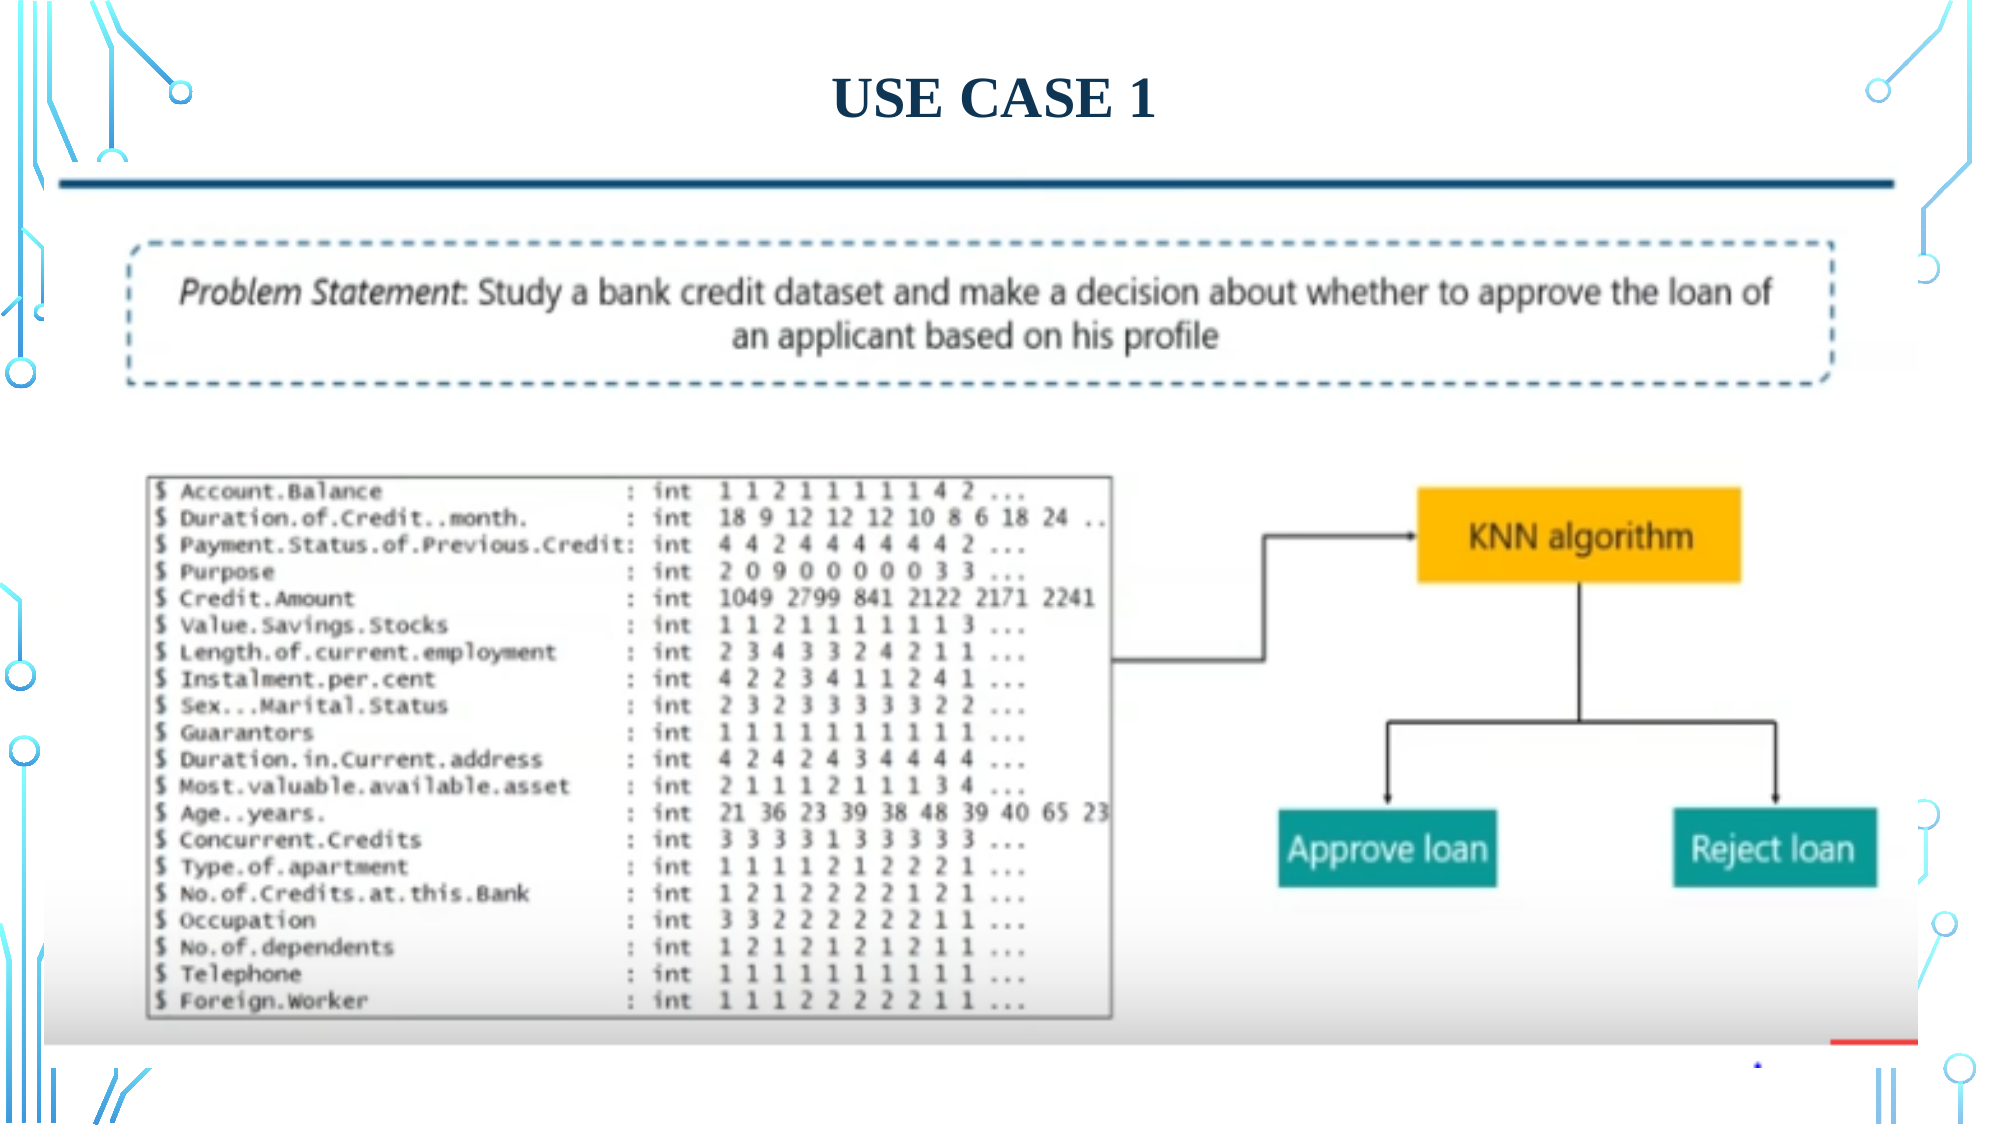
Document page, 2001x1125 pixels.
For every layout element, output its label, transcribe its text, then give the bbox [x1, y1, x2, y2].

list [44, 162, 1919, 1068]
title USE CASE 1 [189, 37, 1815, 162]
